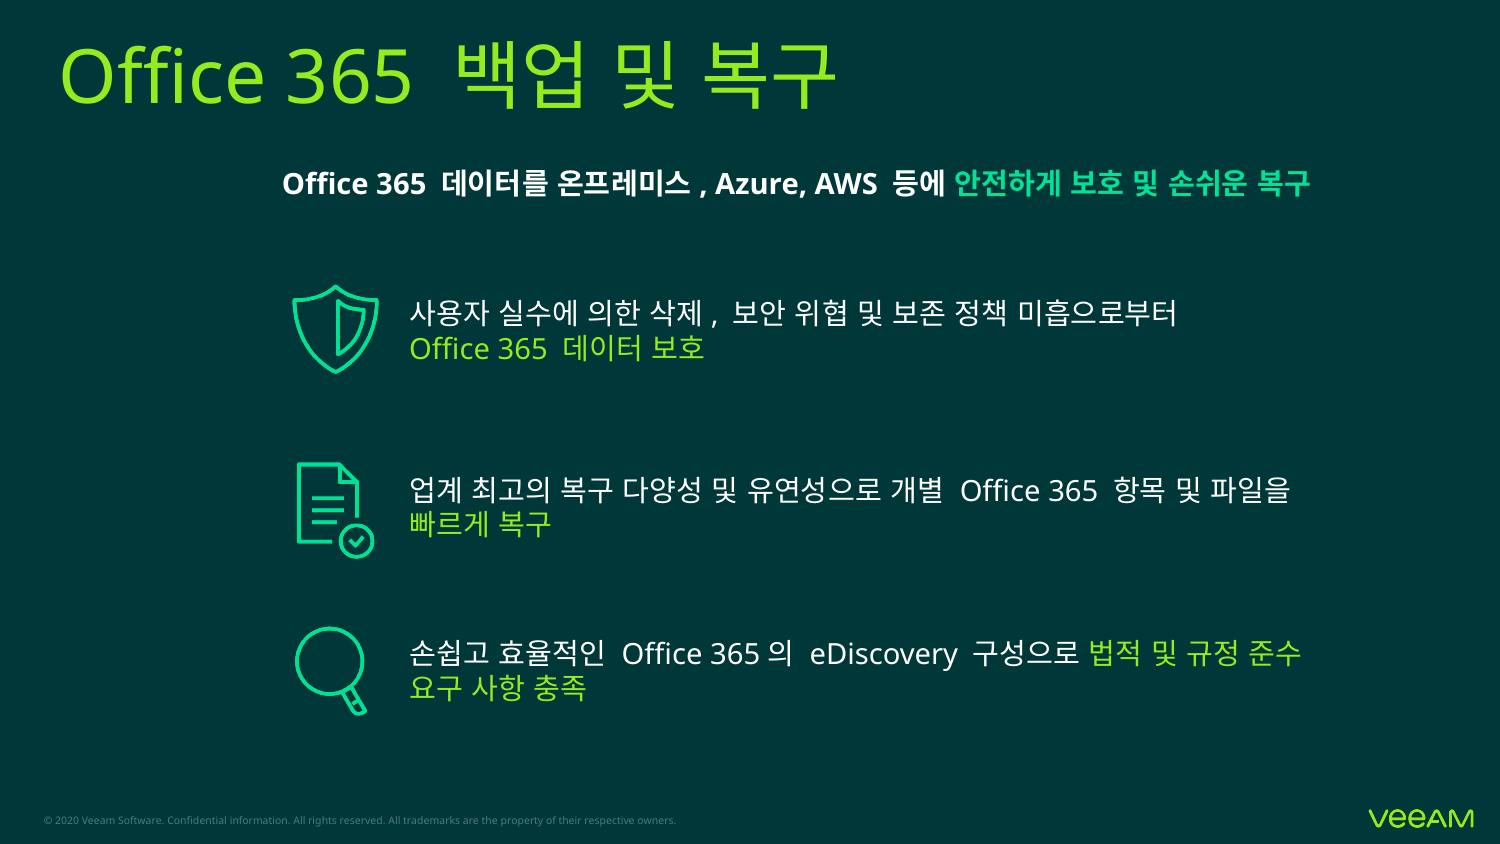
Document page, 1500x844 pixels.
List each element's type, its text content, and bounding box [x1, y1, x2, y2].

picture [292, 284, 380, 375]
text_box 사용자 실수에 의한 삭제, 보안 위협 및 보존 정책 미흡으로부터 Office 365 데이터 보호 [394, 287, 1271, 373]
text_box 손쉽고 효율적인 Office 365의 eDiscovery 구성으로 법적 및 규정 준수 요구 사항 충족 [394, 627, 1340, 713]
text_box 업계 최고의 복구 다양성 및 유연성으로 개별 Office 365 항목 및 파일을 빠르게 복구 [394, 464, 1340, 550]
picture [1368, 809, 1474, 828]
title Office 365 백업 및 복구 [59, 28, 1432, 119]
picture [294, 626, 369, 717]
picture [296, 461, 376, 560]
text_box Office 365 데이터를 온프레미스, Azure, AWS 등에 안전하게 보호 및 손쉬운 복구 [63, 158, 1500, 208]
